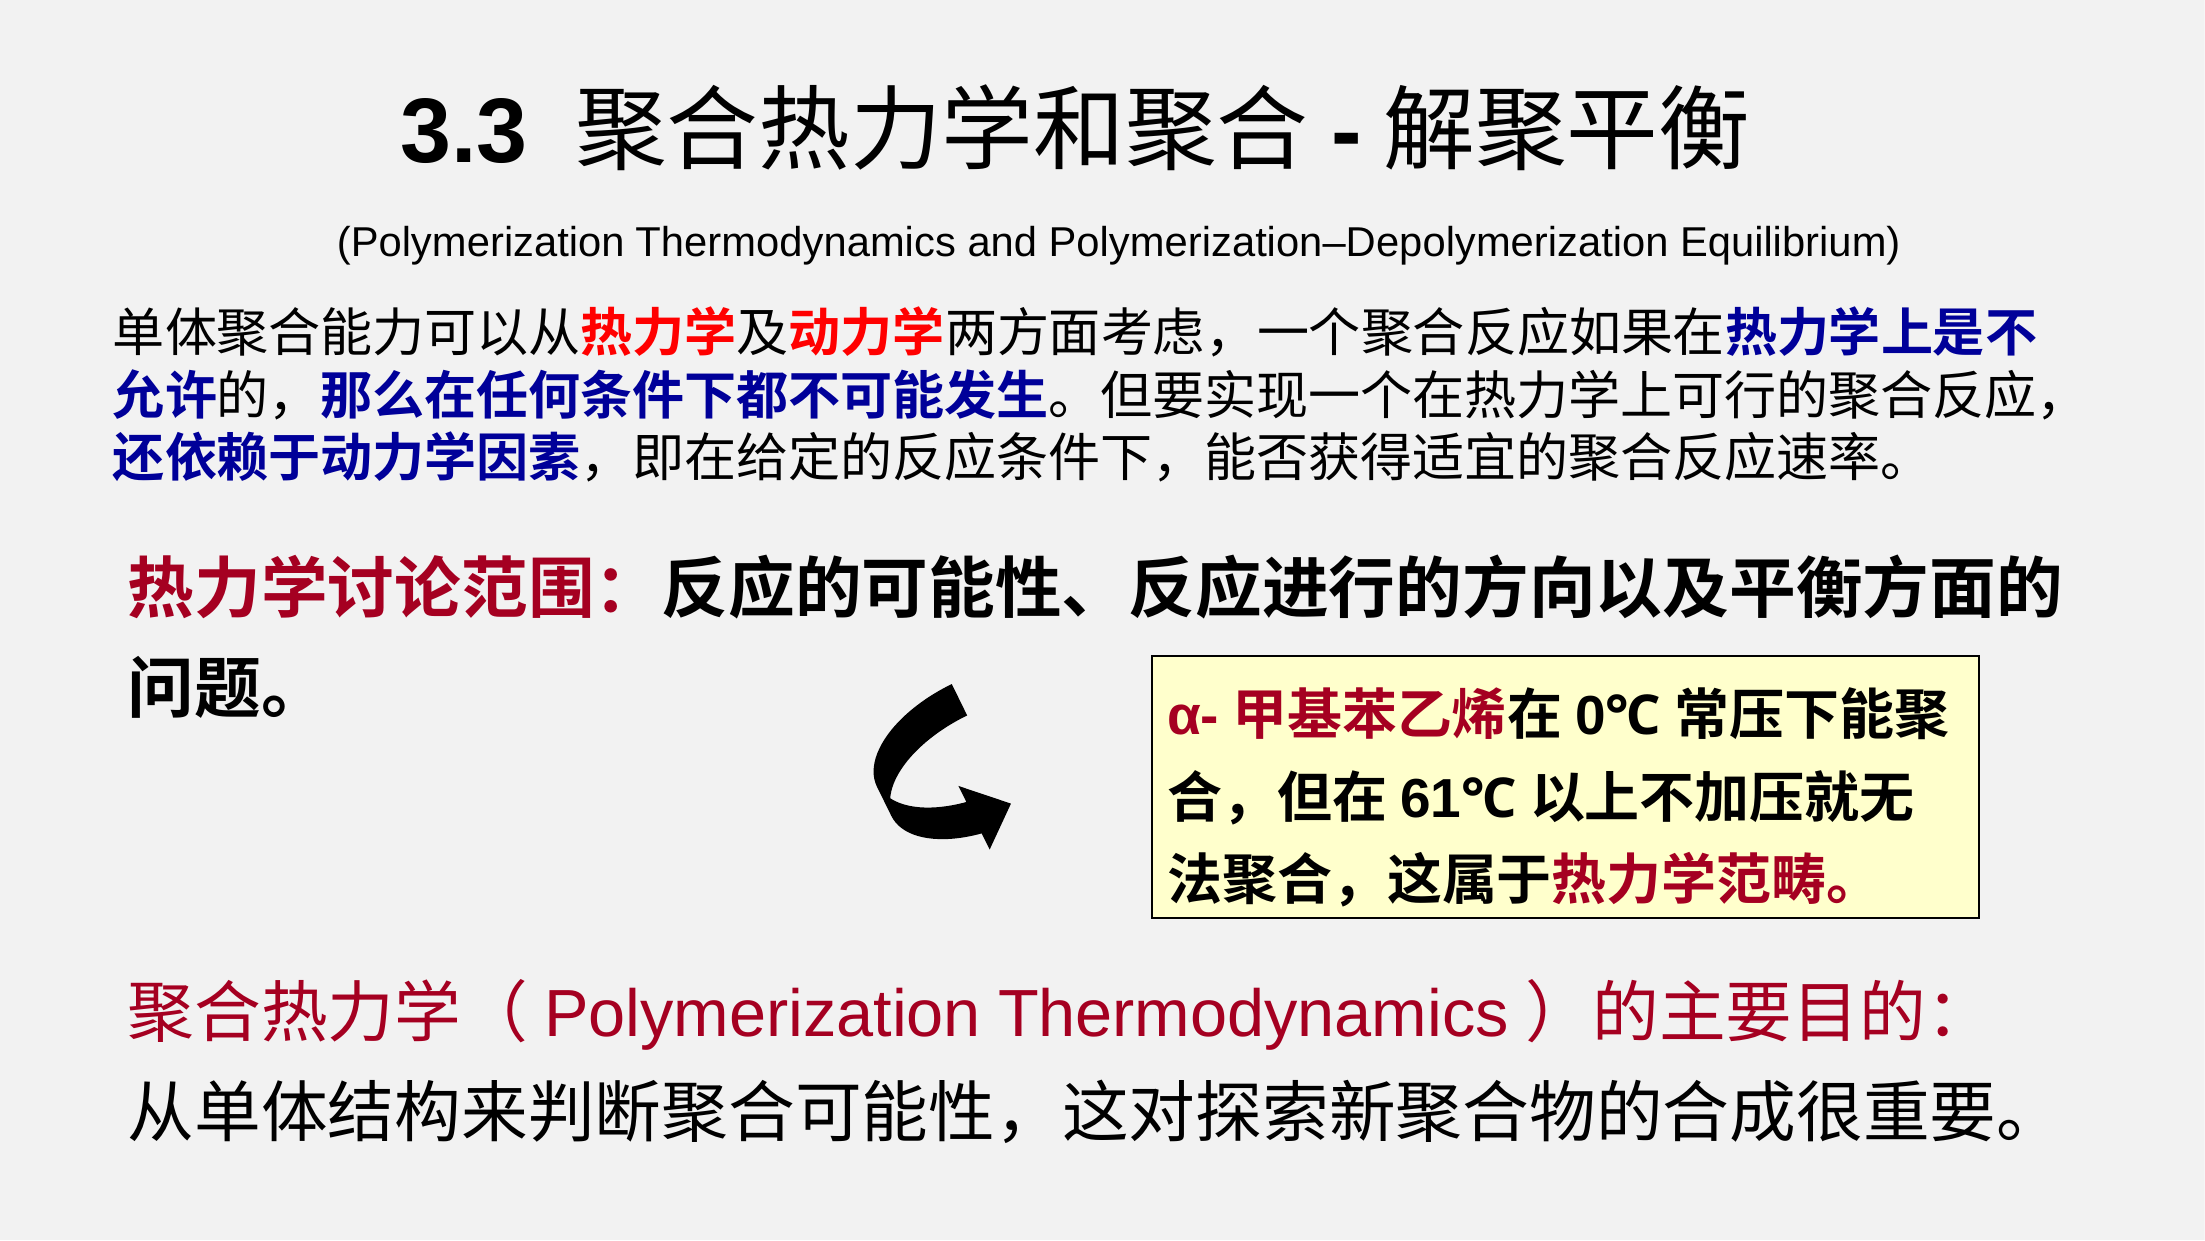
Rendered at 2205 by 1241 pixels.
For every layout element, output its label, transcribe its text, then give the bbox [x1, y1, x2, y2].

text_box 单体聚合能力可以从热力学及动力学两方面考虑，一个聚合反应如果在热力学上是不允许的，那么在任何条件下都不可能发生。但要实现一个在热力学上可行的聚合反应，还依赖于动力学因素，即在给定的反应条件下，能否获得适宜的聚合反应速率。 [112, 299, 2063, 495]
text_box 3.3 聚合热力学和聚合-解聚平衡 [400, 71, 1751, 189]
text_box α-甲基苯乙烯在0℃常压下能聚合，但在61℃以上不加压就无法聚合，这属于热力学范畴。 [1152, 655, 1979, 918]
text_box 聚合热力学（Polymerization Thermodynamics）的主要目的：从单体结构来判断聚合可能性，这对探索新聚合物的合成很重要。 [112, 942, 2038, 1241]
text_box [874, 685, 1010, 848]
text_box 热力学讨论范围：反应的可能性、反应进行的方向以及平衡方面的问题。 [112, 518, 2126, 734]
text_box (Polymerization Thermodynamics and Polymerization–Depolymerization Equilibrium) [319, 220, 1920, 273]
